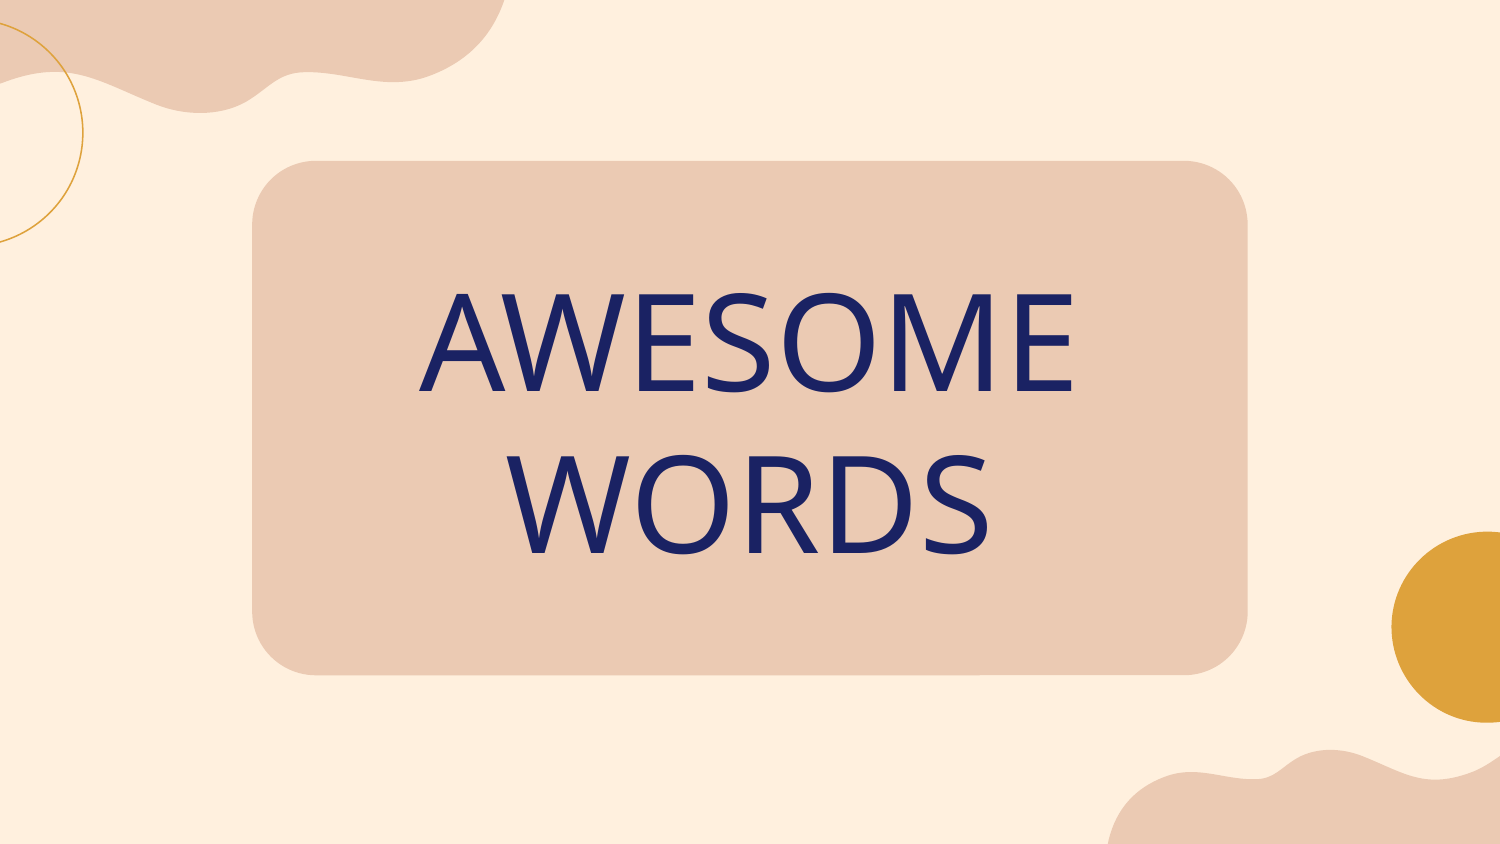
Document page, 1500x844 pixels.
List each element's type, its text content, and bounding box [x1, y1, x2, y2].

text_box [252, 160, 1248, 676]
title AWESOME WORDS [275, 241, 1225, 608]
